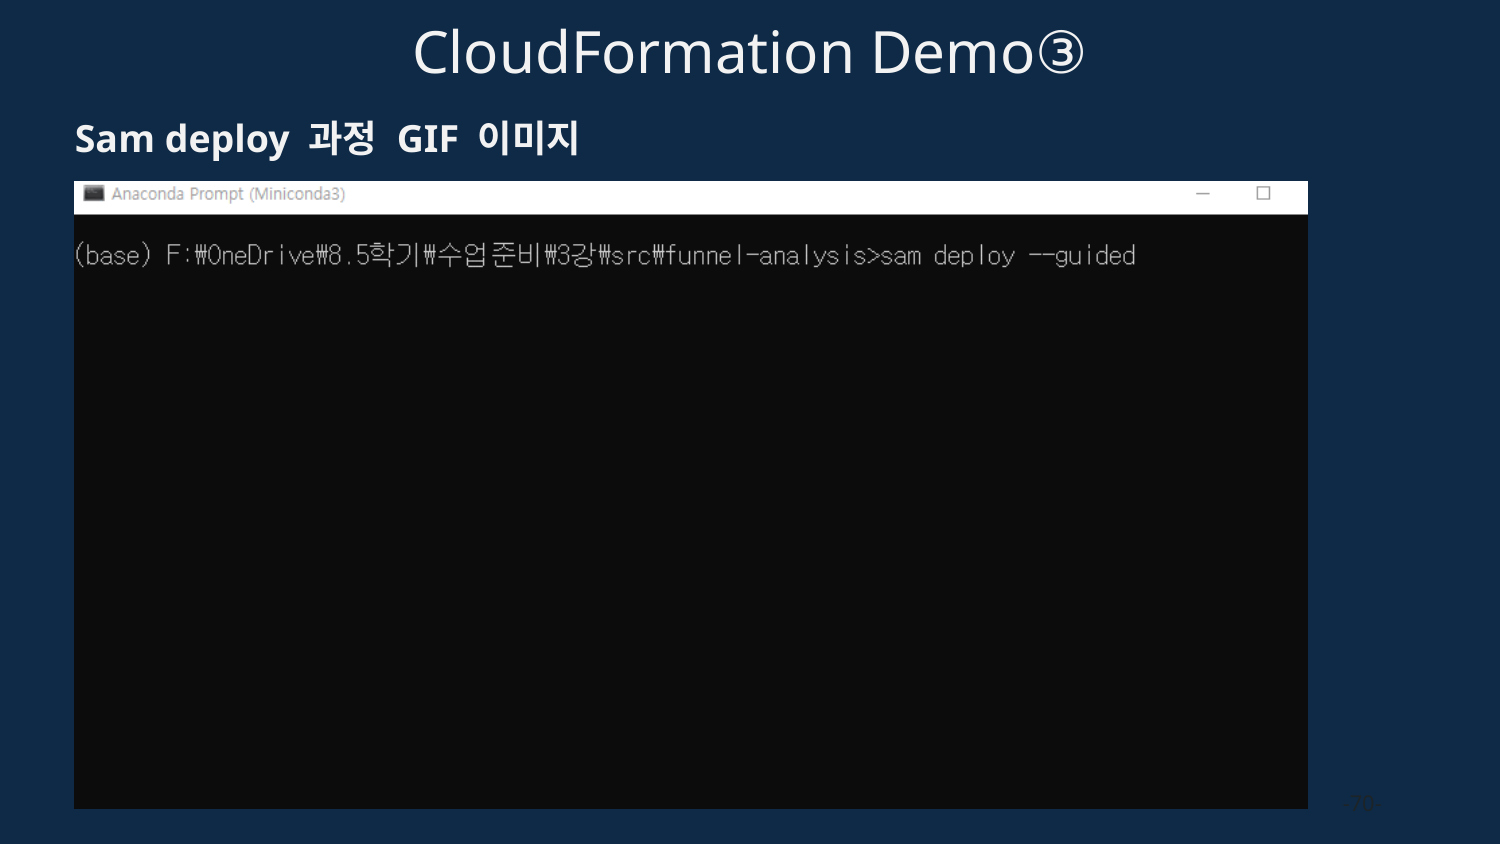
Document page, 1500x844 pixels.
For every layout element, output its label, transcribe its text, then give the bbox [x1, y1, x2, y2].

slide_number -70- [1059, 782, 1397, 828]
picture [74, 181, 1308, 809]
text_box Sam deploy 과정 GIF 이미지 [60, 107, 810, 168]
text_box CloudFormation Demo③ [118, 0, 1382, 94]
